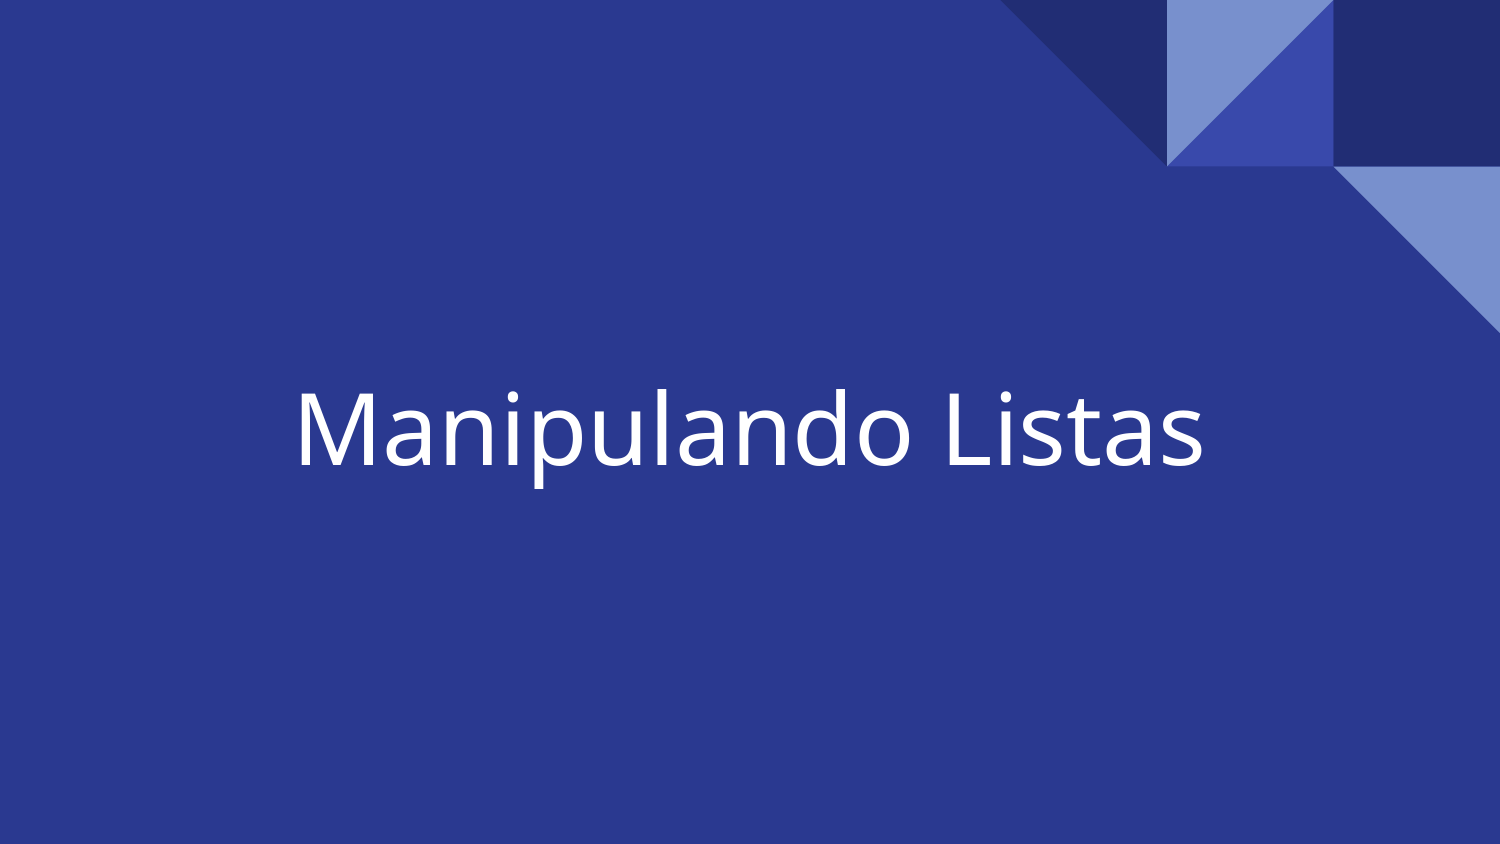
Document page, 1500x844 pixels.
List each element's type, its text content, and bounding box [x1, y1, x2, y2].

title Manipulando Listas [0, 342, 1500, 501]
